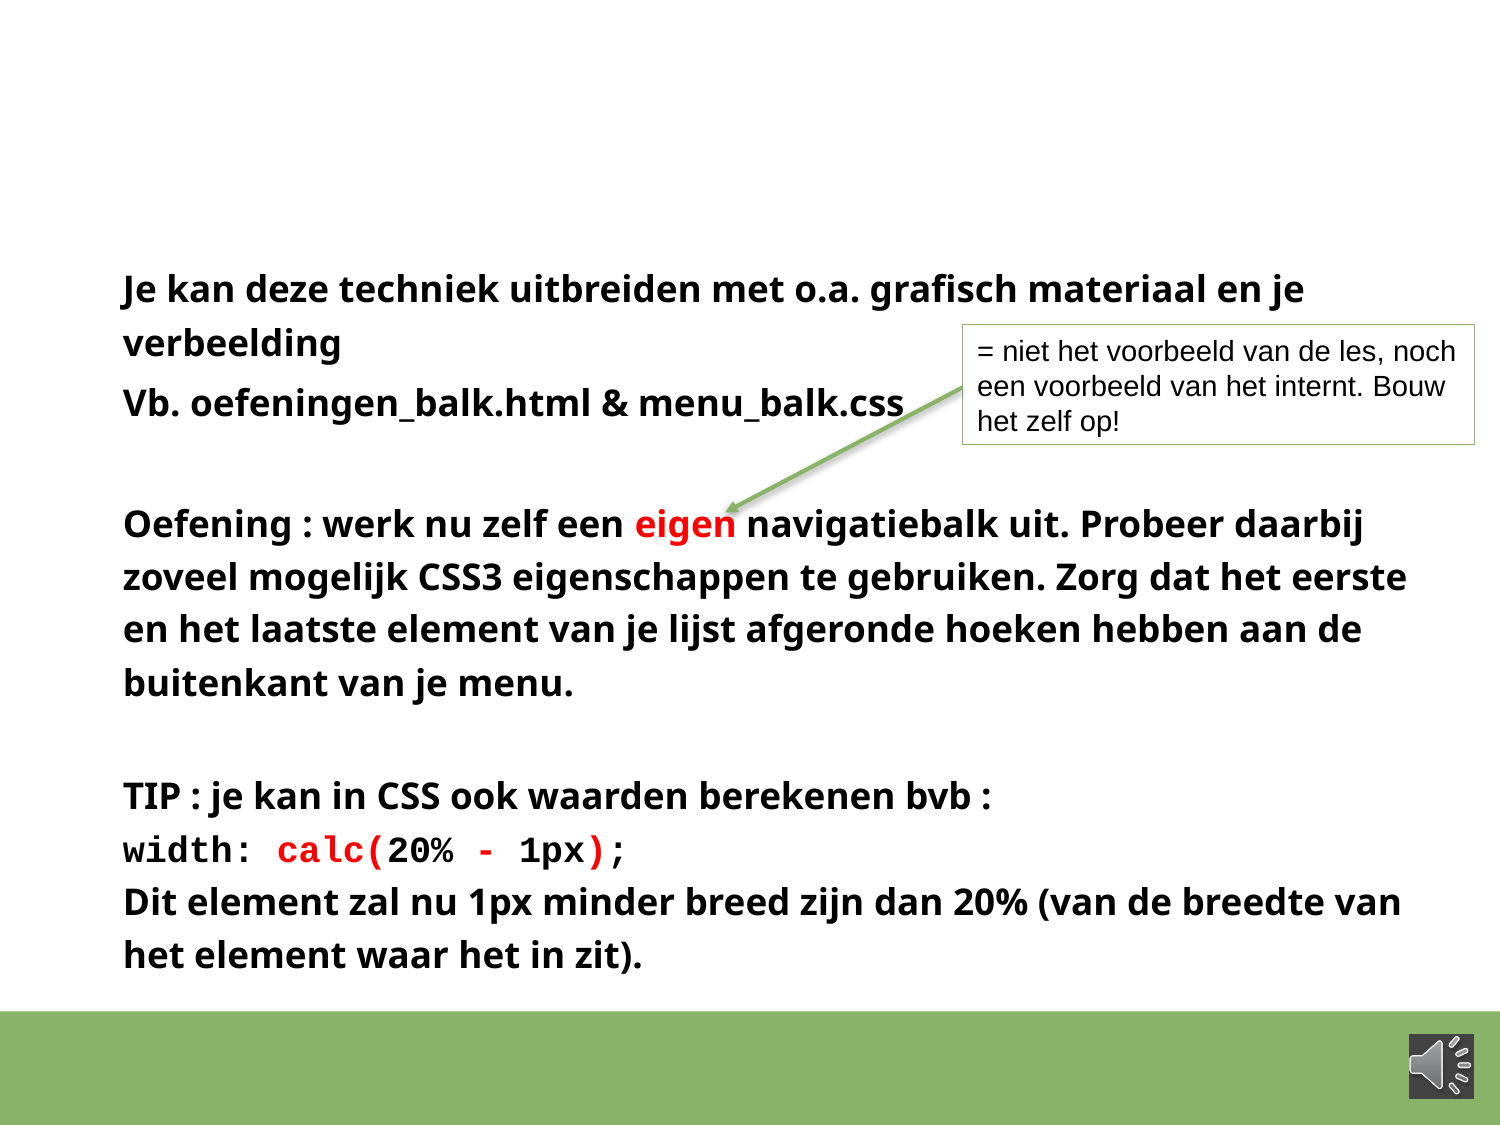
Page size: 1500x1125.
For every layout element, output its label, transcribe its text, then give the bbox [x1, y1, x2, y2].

picture [1408, 1033, 1476, 1101]
list Je kan deze techniek uitbreiden met o.a. grafisch materiaal en je verbeelding Vb. oefeningen_balk.html & menu_balk.css Oefening : werk nu zelf een eigen navigatiebalk uit. Probeer daarbij zoveel mogelijk CSS3 eigenschappen te gebruiken. Zorg dat het eerste en het laatste element van je lijst afgeronde hoeken hebben aan de buitenkant van je menu. TIP : je kan in CSS ook waarden berekenen bvb : width: calc(20% - 1px); Dit element zal nu 1px minder breed zijn dan 20% (van de breedte van het element waar het in zit). [107, 249, 1425, 993]
text_box = niet het voorbeeld van de les, noch een voorbeeld van het internt. Bouw het zelf op! [962, 324, 1475, 445]
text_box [724, 387, 963, 513]
